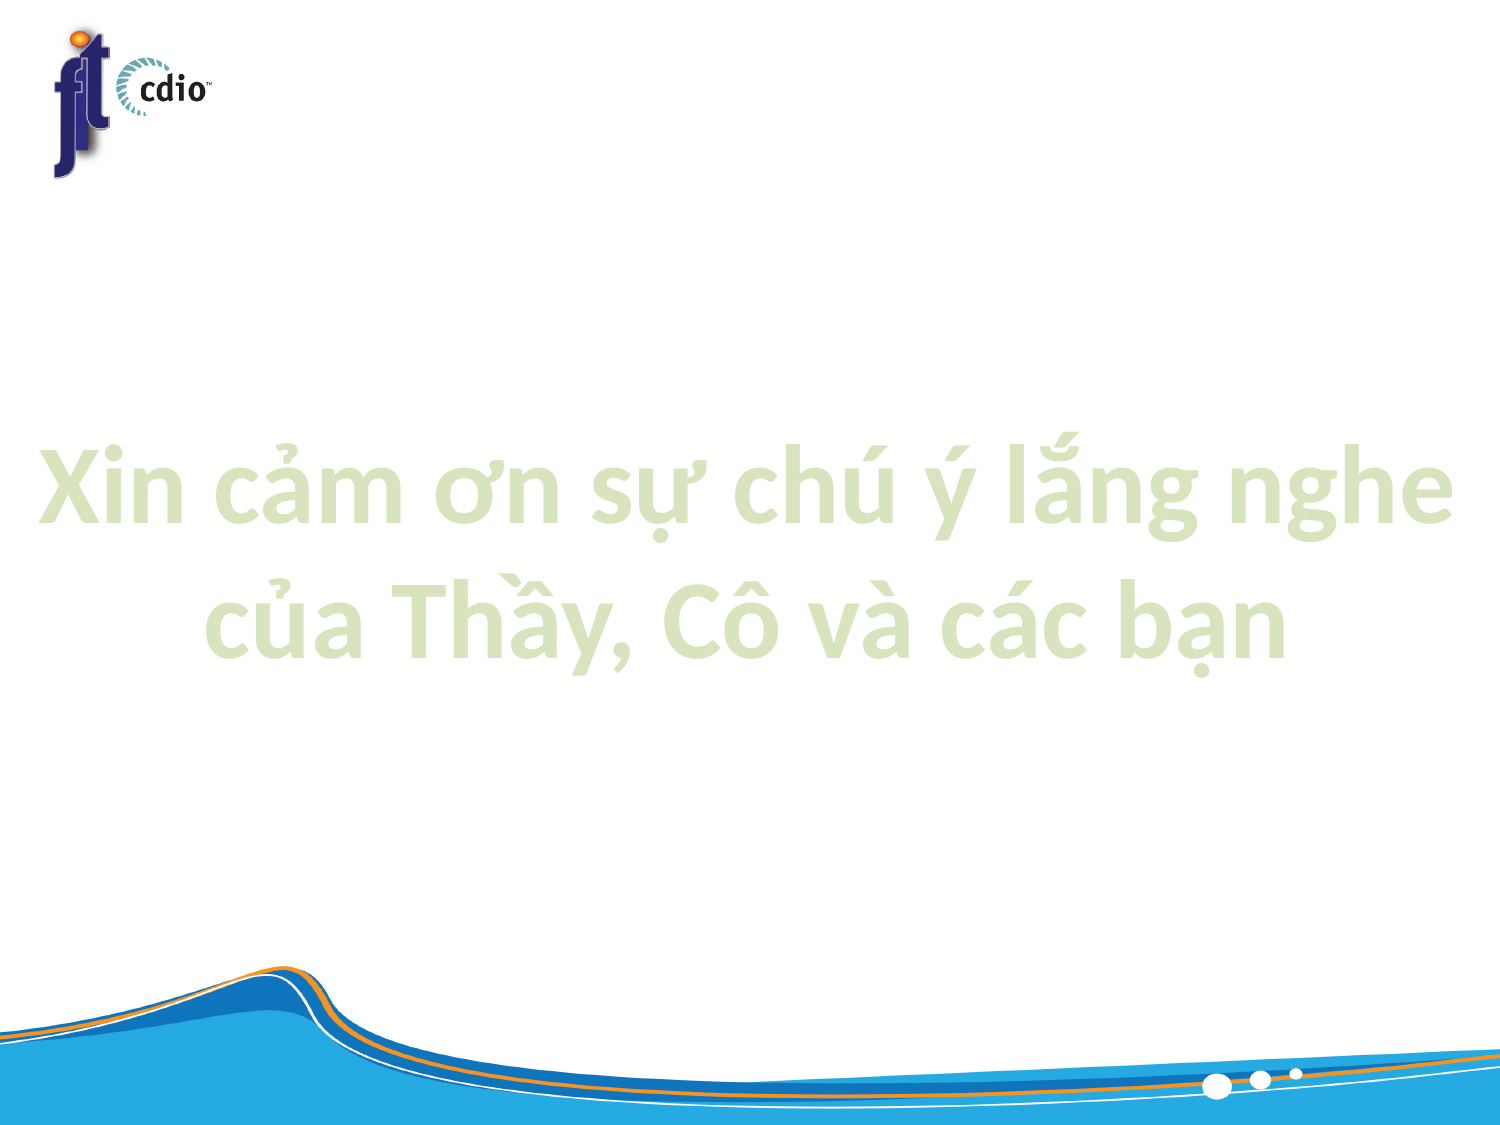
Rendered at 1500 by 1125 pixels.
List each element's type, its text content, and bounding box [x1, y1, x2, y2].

picture [0, 0, 1500, 1125]
text_box Xin cảm ơn sự chú ý lắng nghe của Thầy, Cô và các bạn [22, 403, 1473, 689]
